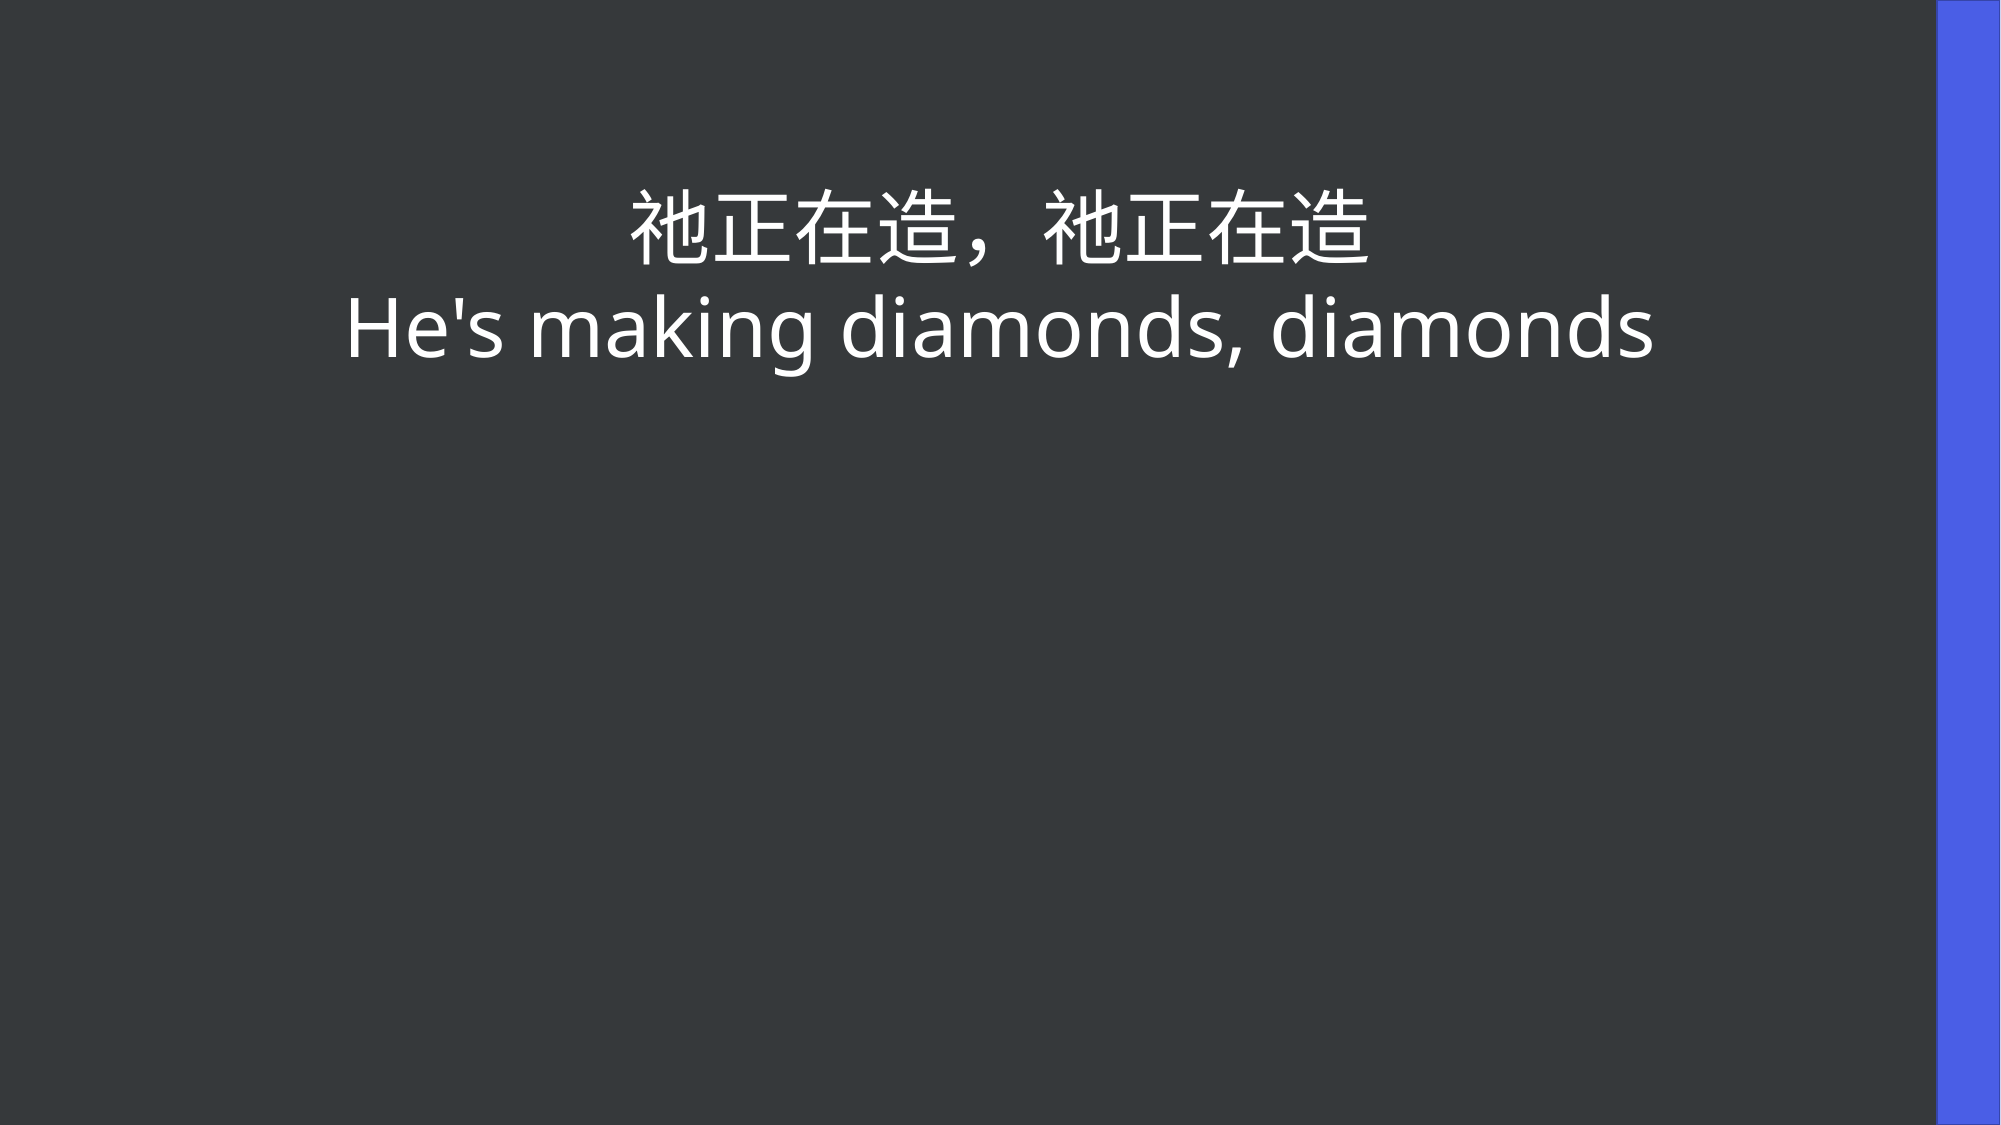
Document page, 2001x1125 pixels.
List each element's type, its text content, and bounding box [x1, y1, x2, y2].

text_box 祂正在造，祂正在造 He's making diamonds, diamonds [99, 168, 1900, 382]
